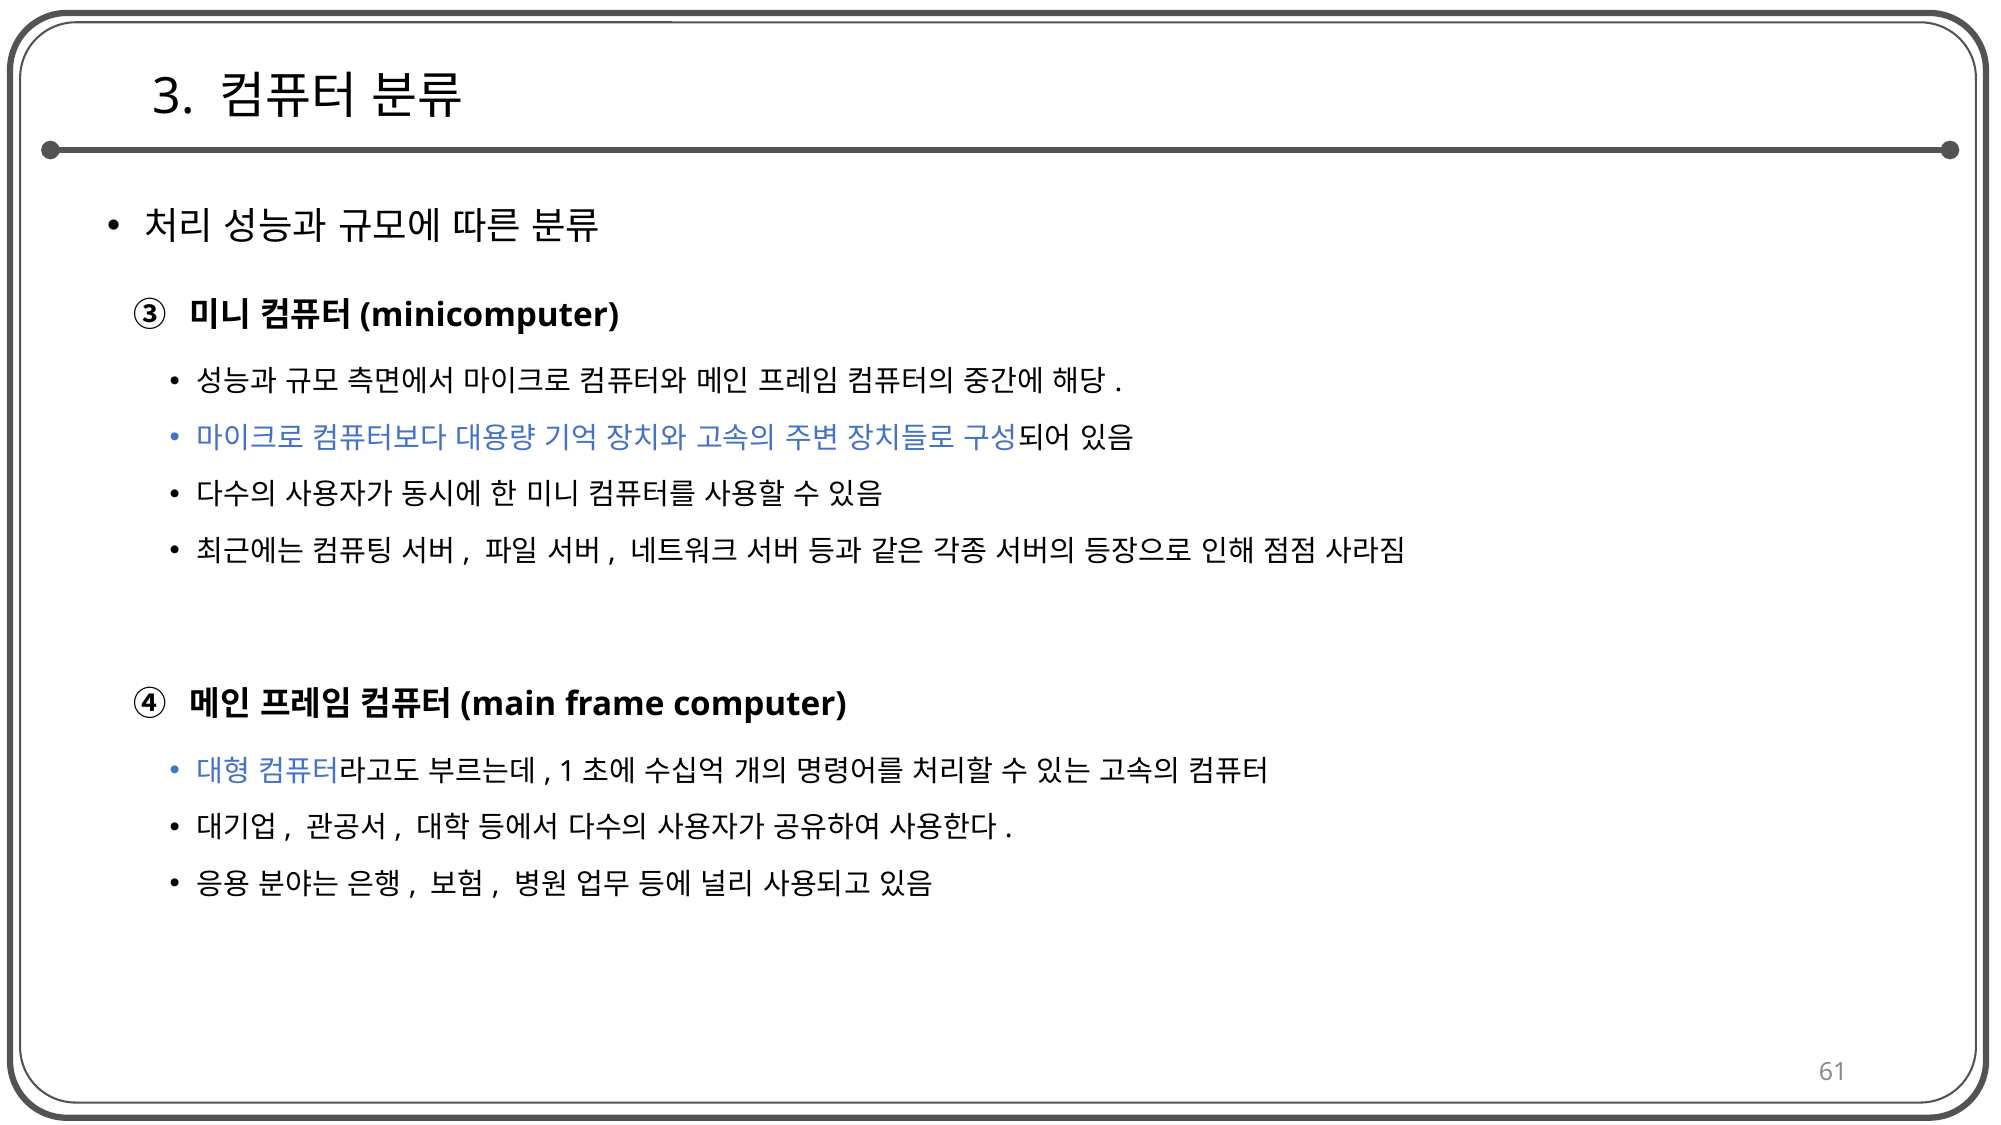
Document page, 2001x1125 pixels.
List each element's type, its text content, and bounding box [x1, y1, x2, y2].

list 처리 성능과 규모에 따른 분류 미니 컴퓨터(minicomputer) 성능과 규모 측면에서 마이크로 컴퓨터와 메인 프레임 컴퓨터의 중간에 해당. 마이크로 컴퓨터보다 대용량 기억 장치와 고속의 주변 장치들로 구성되어 있음 다수의 사용자가 동시에 한 미니 컴퓨터를 사용할 수 있음 최근에는 컴퓨팅 서버, 파일 서버, 네트워크 서버 등과 같은 각종 서버의 등장으로 인해 점점 사라짐 메인 프레임 컴퓨터(main frame computer) 대형 컴퓨터라고도 부르는데, 1초에 수십억 개의 명령어를 처리할 수 있는 고속의 컴퓨터 대기업, 관공서, 대학 등에서 다수의 사용자가 공유하여 사용한다. 응용 분야는 은행, 보험, 병원 업무 등에 널리 사용되고 있음 [92, 194, 1936, 1047]
slide_number 61 [1412, 1042, 1863, 1103]
title 3. 컴퓨터 분류 [137, 45, 1863, 150]
